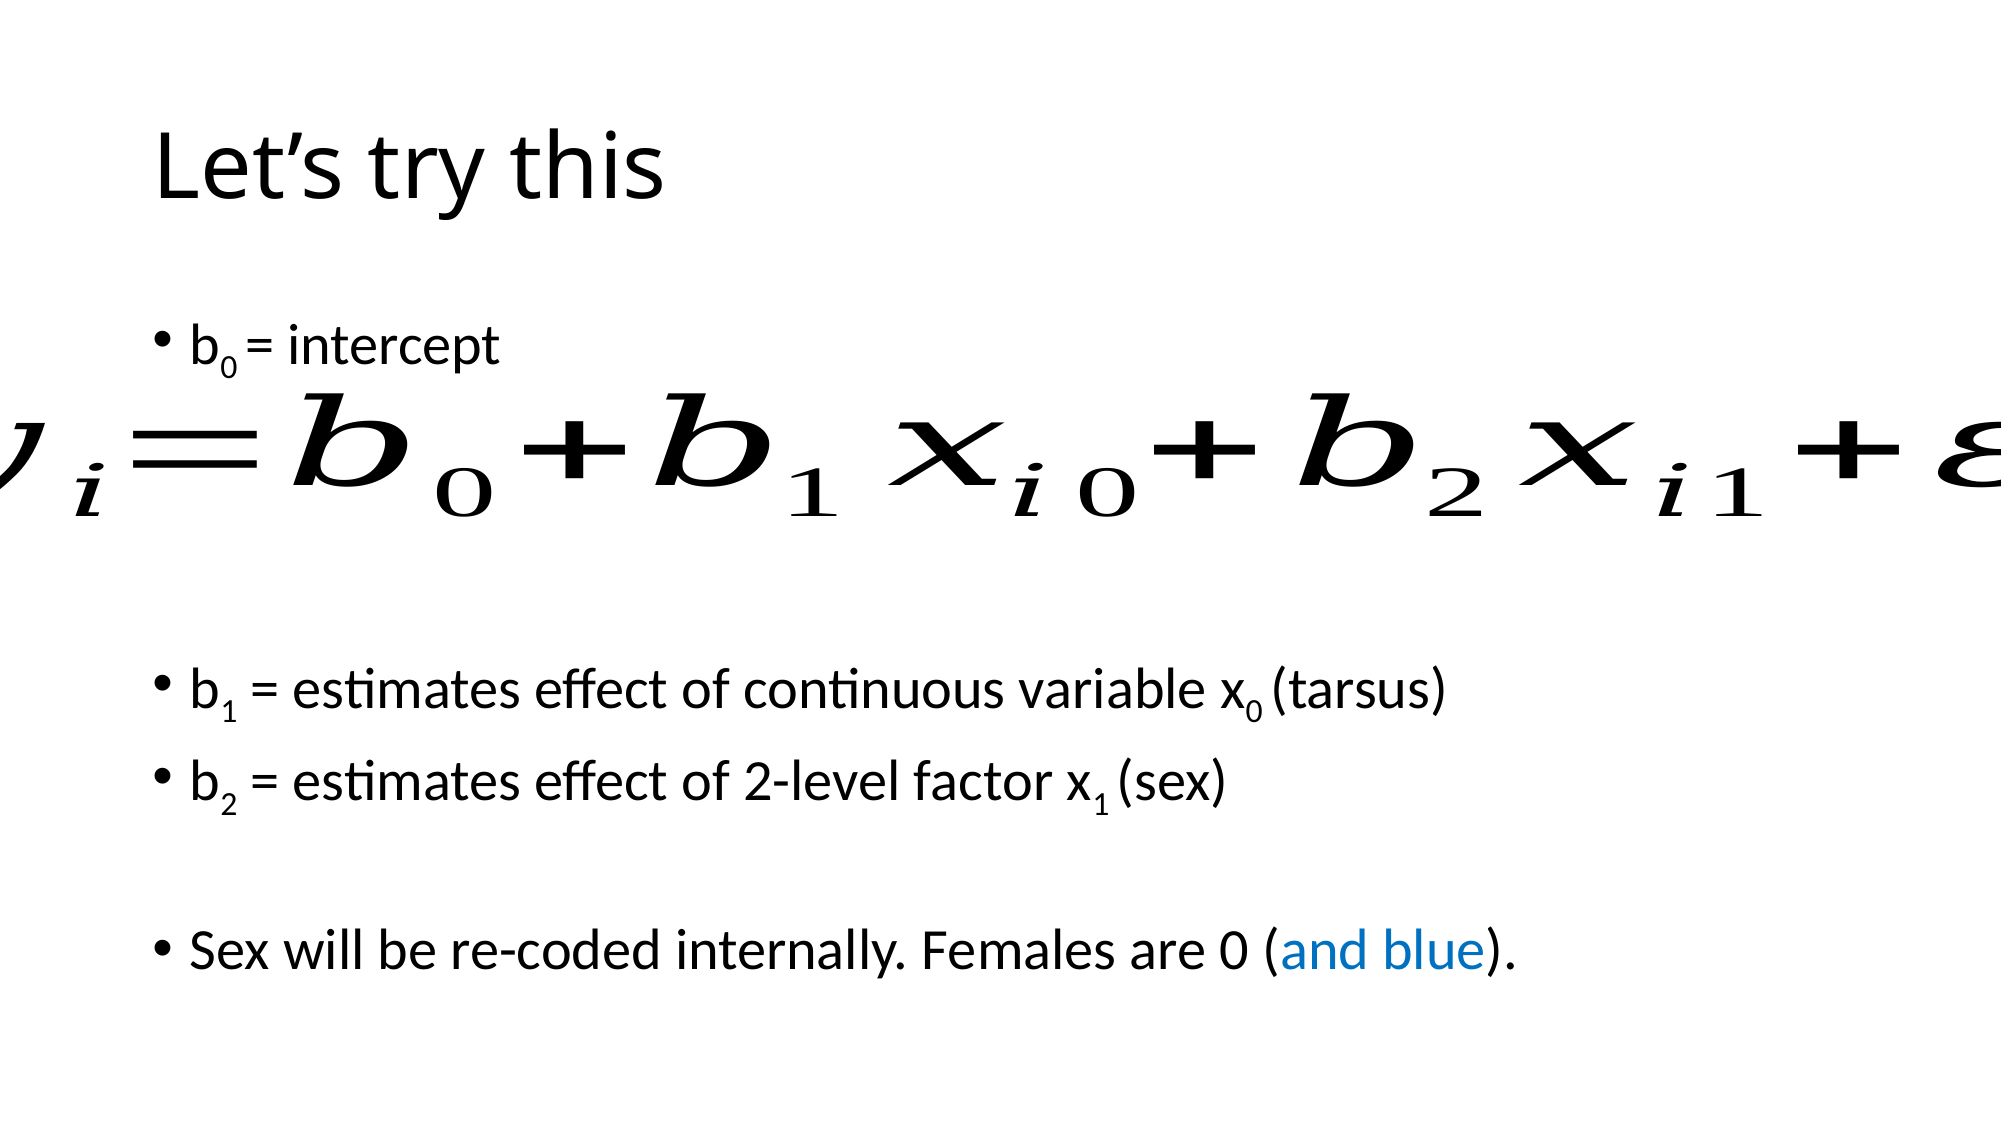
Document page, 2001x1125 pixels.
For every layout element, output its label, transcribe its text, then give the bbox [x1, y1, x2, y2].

list b0 = intercept b1 = estimates effect of continuous variable x0 (tarsus) b2 = estimates effect of 2-level factor x1 (sex) Sex will be re-coded internally. Females are 0 (and blue). [137, 299, 1863, 1014]
title Let’s try this [137, 59, 1863, 278]
